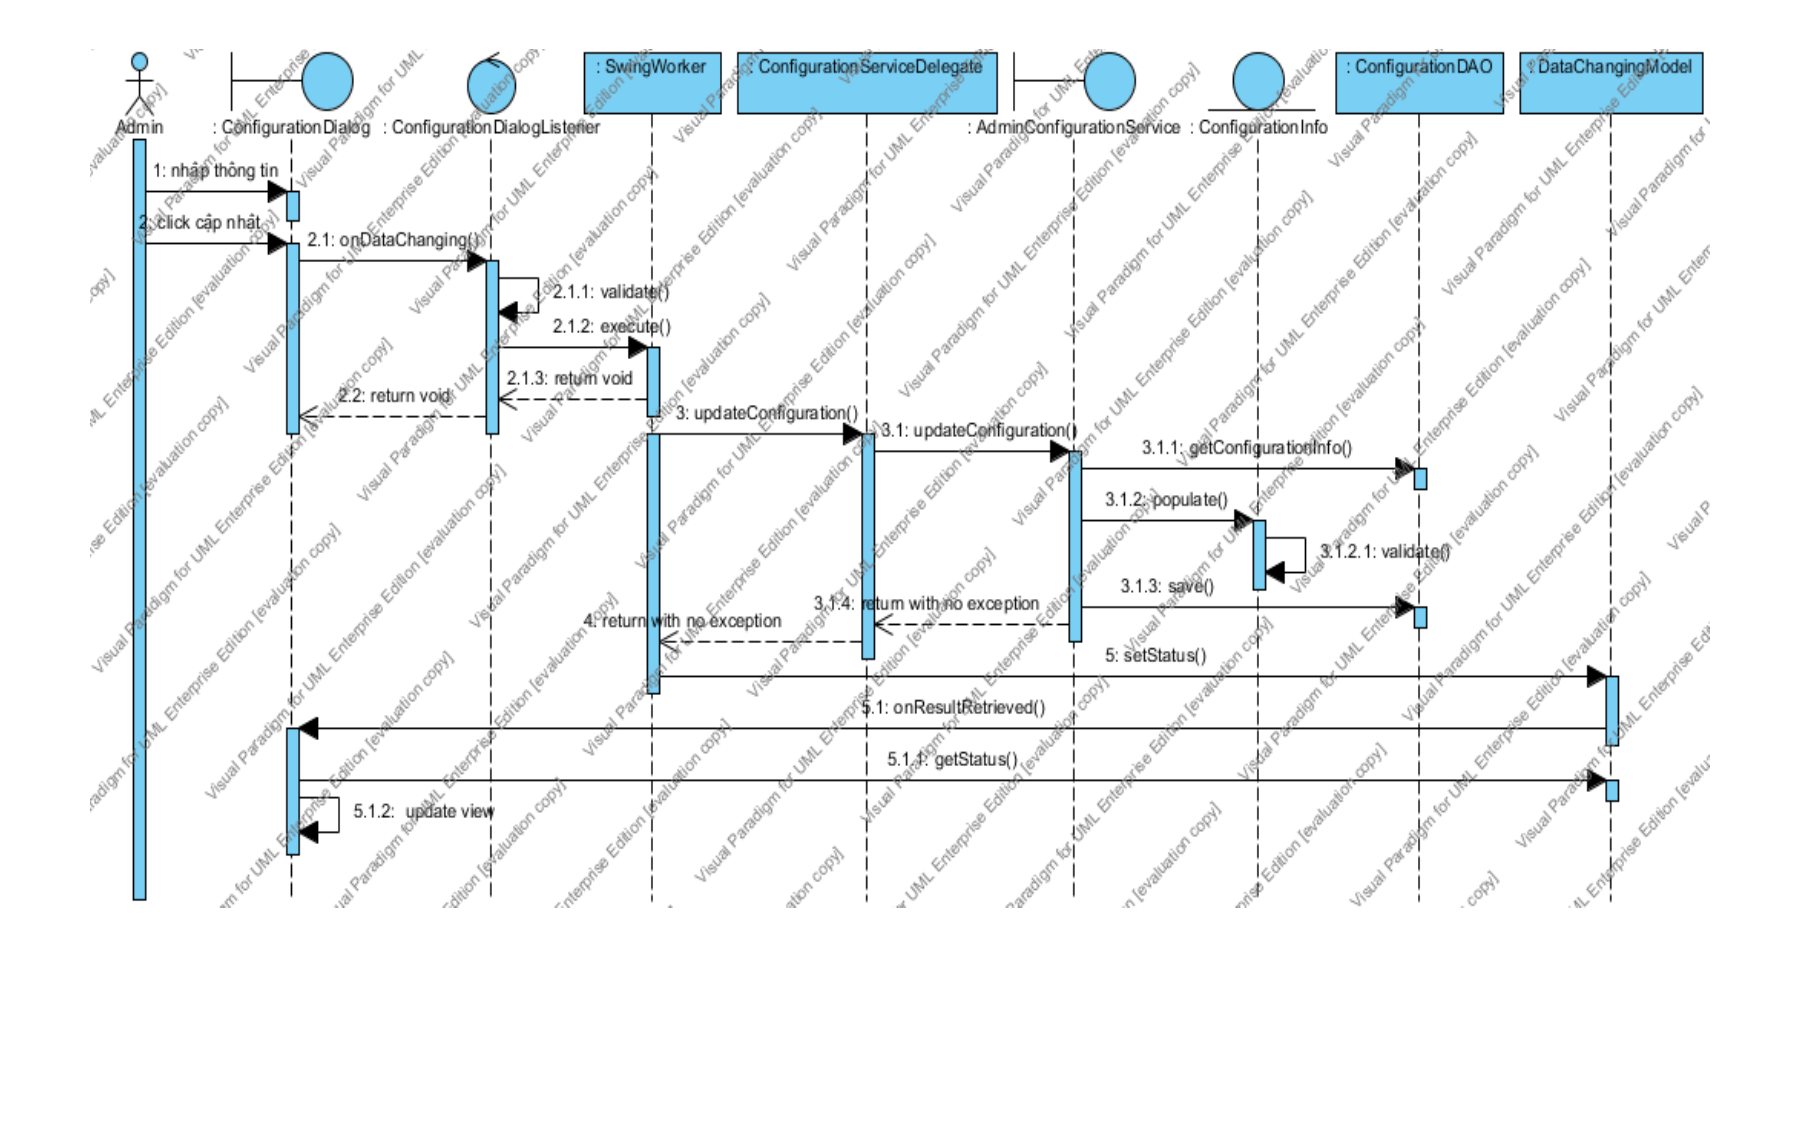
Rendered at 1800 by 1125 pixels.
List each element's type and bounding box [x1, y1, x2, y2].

list [89, 49, 1711, 909]
